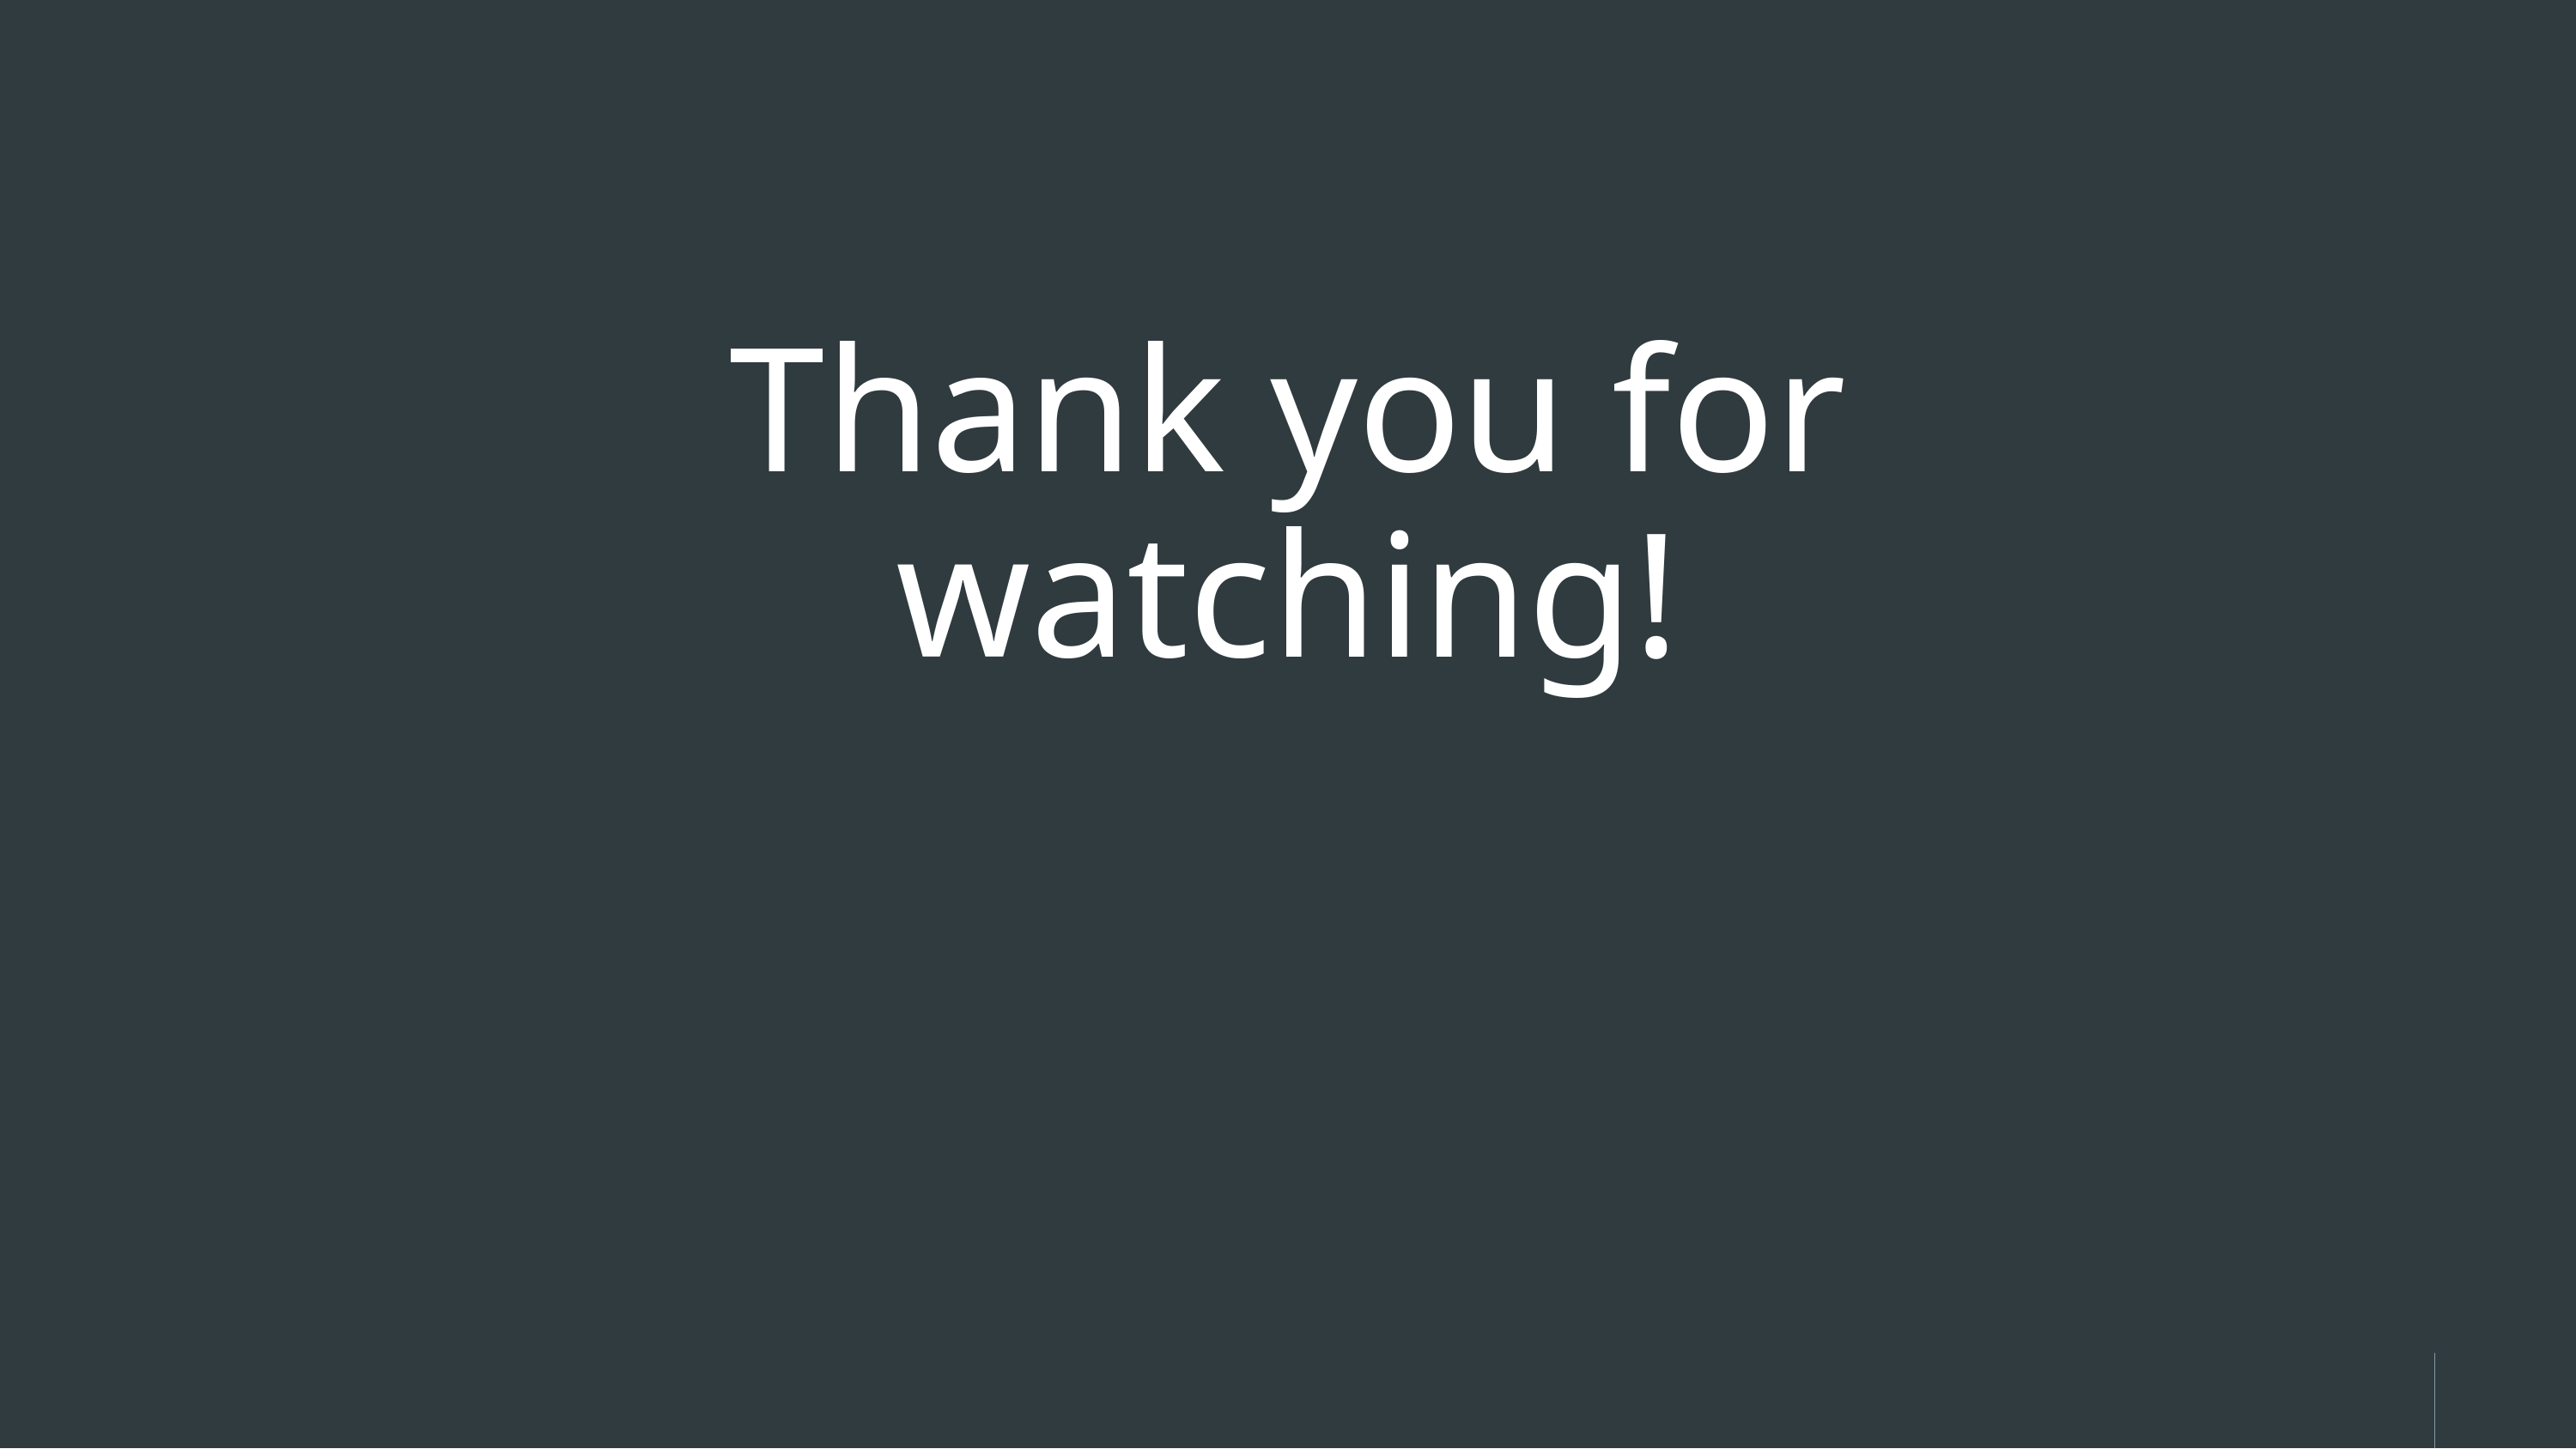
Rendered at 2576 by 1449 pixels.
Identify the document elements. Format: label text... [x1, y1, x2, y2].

title Thank you for watching! [425, 526, 2151, 700]
